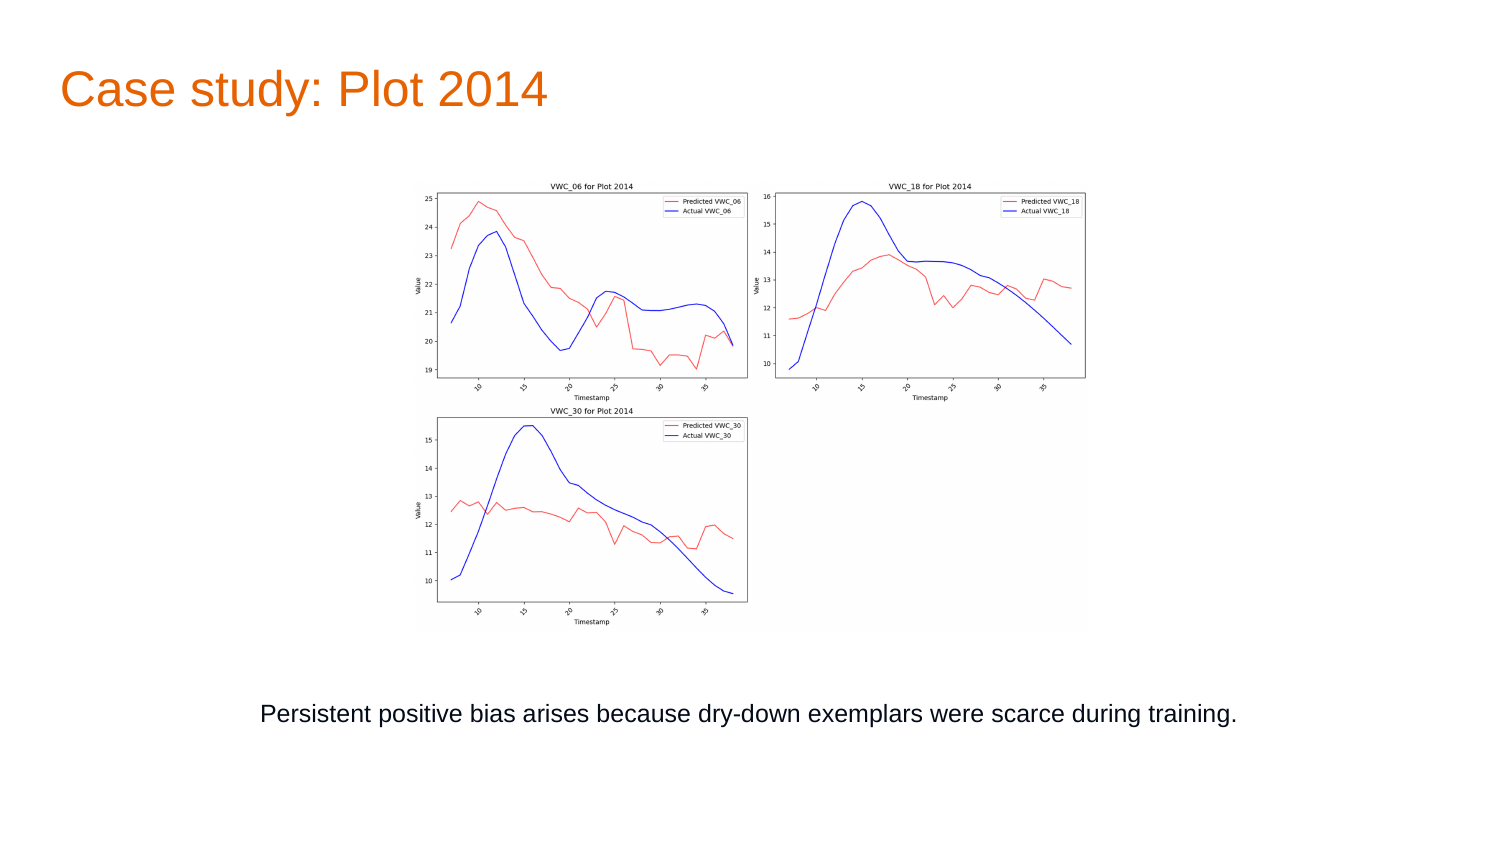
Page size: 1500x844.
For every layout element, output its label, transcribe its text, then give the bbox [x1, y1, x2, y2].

text_box Case study: Plot 2014 [44, 45, 1455, 128]
picture [411, 179, 1089, 630]
text_box Persistent positive bias arises because dry‑down exemplars were scarce during training. [89, 652, 1410, 773]
